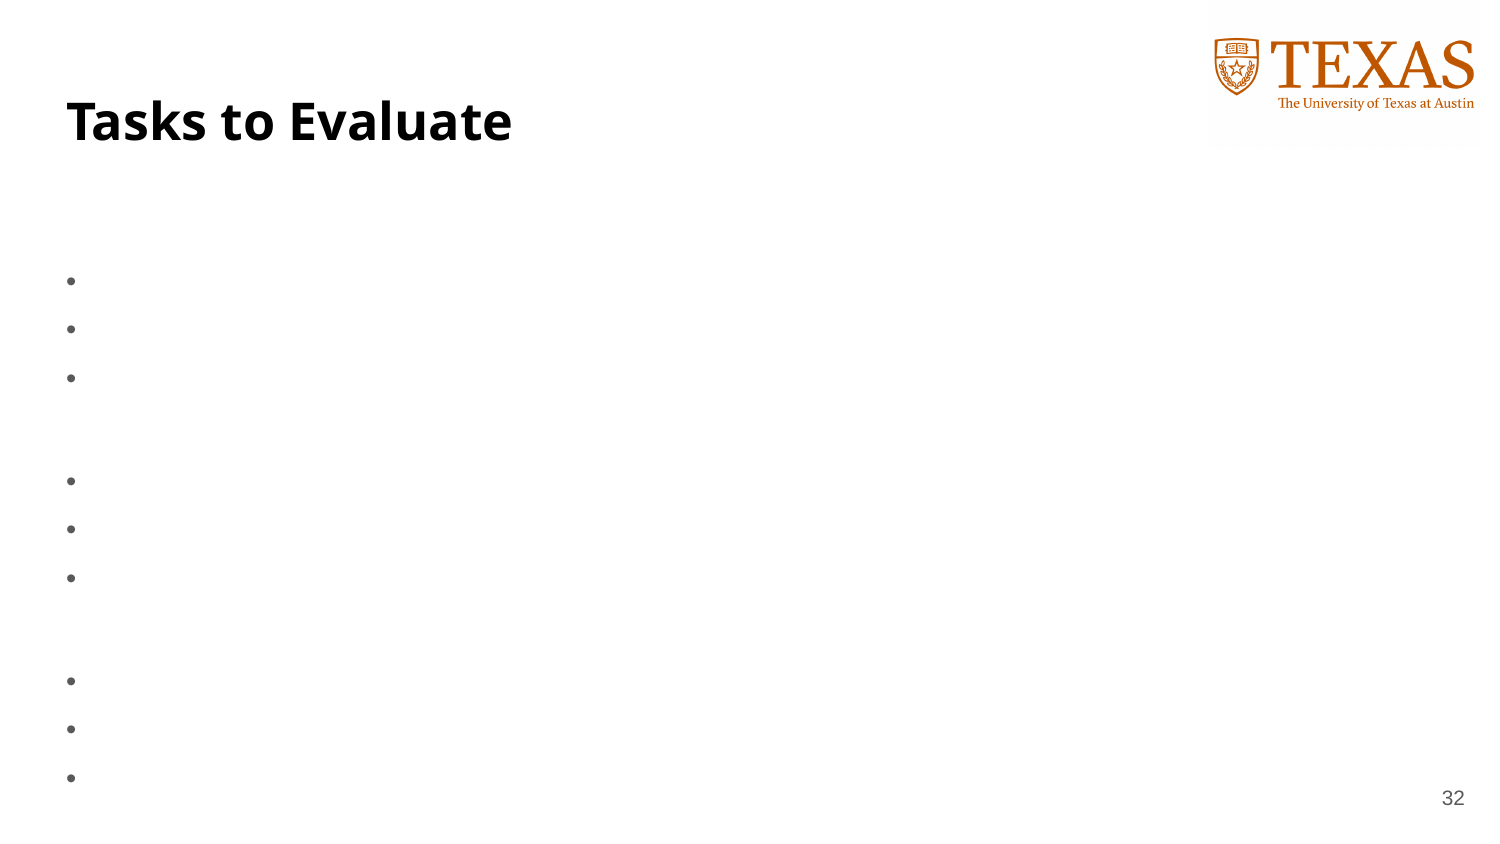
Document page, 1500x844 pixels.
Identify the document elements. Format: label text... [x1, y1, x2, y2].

picture [1209, 0, 1480, 150]
title Tasks to Evaluate [51, 72, 1449, 167]
slide_number 32 [1389, 764, 1480, 830]
list Task 1. Emotion Detection Dataset: Test set of CovidET; 398 examples (Zhan et al., EMNLP 2022) Task setup: binary classification on 7 emotion classes; zero-shot prompting LLMs Evaluation: f1 scores against human annotations Task 2. Appraisal Identification Dataset: CovidET-Appraisals; 241 examples (Zhan et al., EMNLP 2023 Findings) Task setup: 10-scale Likert elicitation on 24 appraisal dimensions; zero-shot prompting LLMs Evaluation: Spearman’s correlation against human annotations Task 3. Reappraisal Dataset: 1000 Reddit posts sourced from various domains Task setup: zero-shot generating reappraisal responses to Reddit posts Evaluation: GPT-4 evaluation for reappraisal responses [51, 189, 1449, 830]
